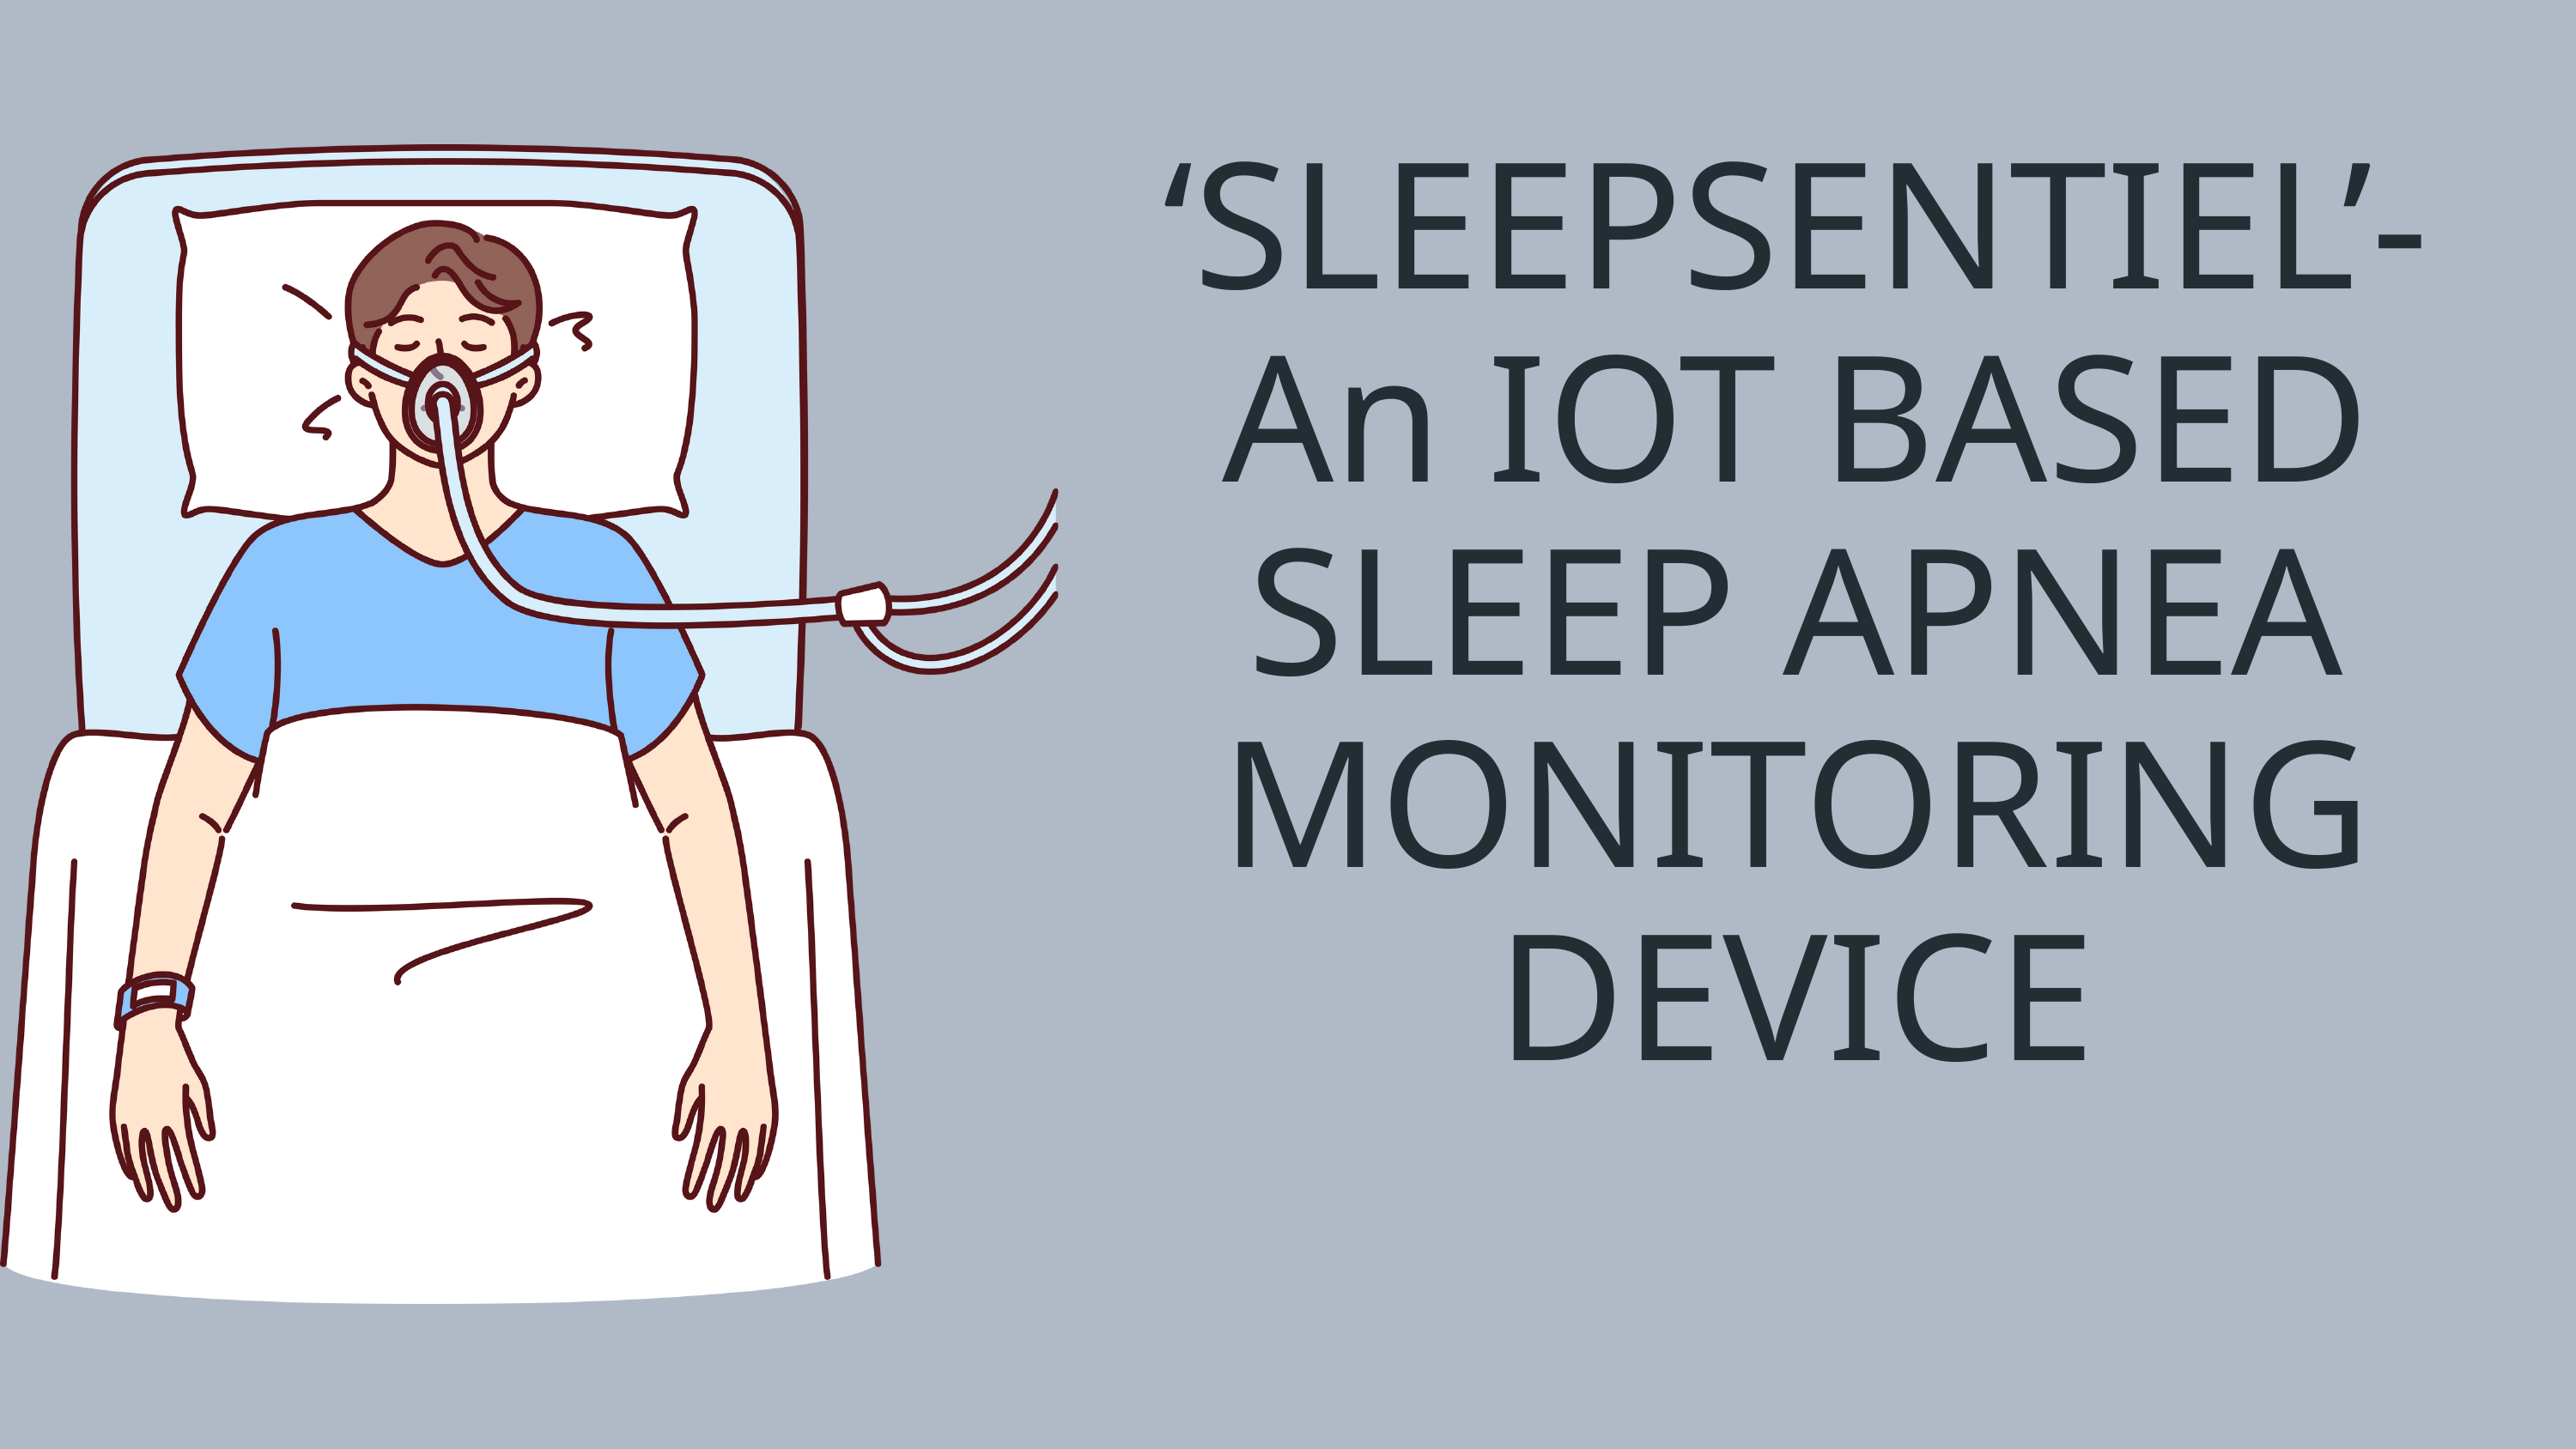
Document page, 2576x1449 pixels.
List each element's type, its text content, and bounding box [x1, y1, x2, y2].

text_box ‘SLEEPSENTIEL’- An IOT BASED SLEEP APNEA MONITORING DEVICE [1161, 131, 2432, 1096]
text_box [0, 144, 1059, 1304]
